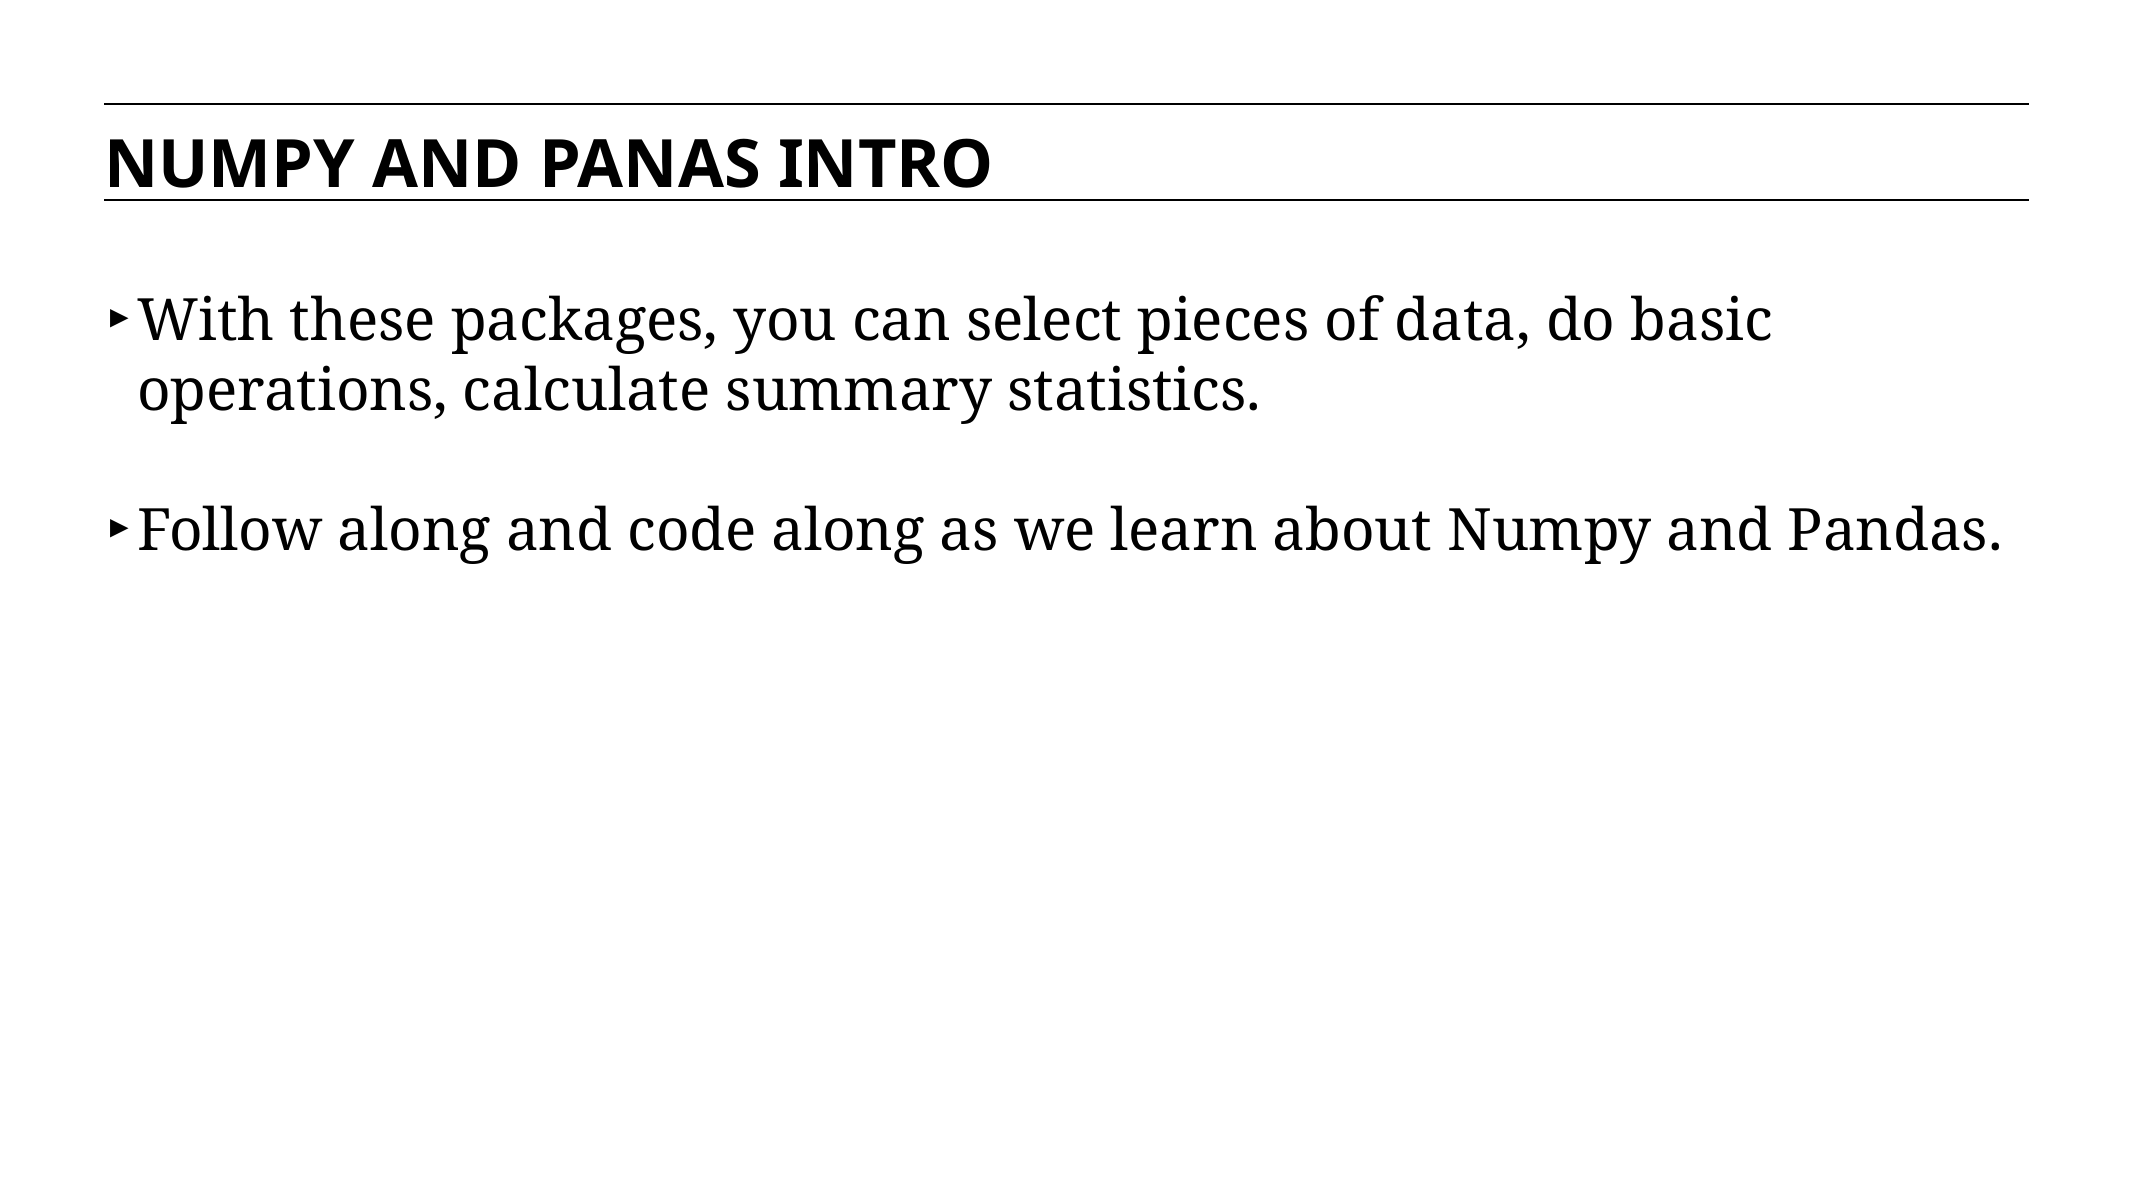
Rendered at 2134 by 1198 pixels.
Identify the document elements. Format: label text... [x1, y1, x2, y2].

text_box NUMPY AND PANAS INTRO [104, 120, 1371, 192]
list With these packages, you can select pieces of data, do basic operations, calculate summary statistics. Follow along and code along as we learn about Numpy and Pandas. [104, 212, 2030, 837]
